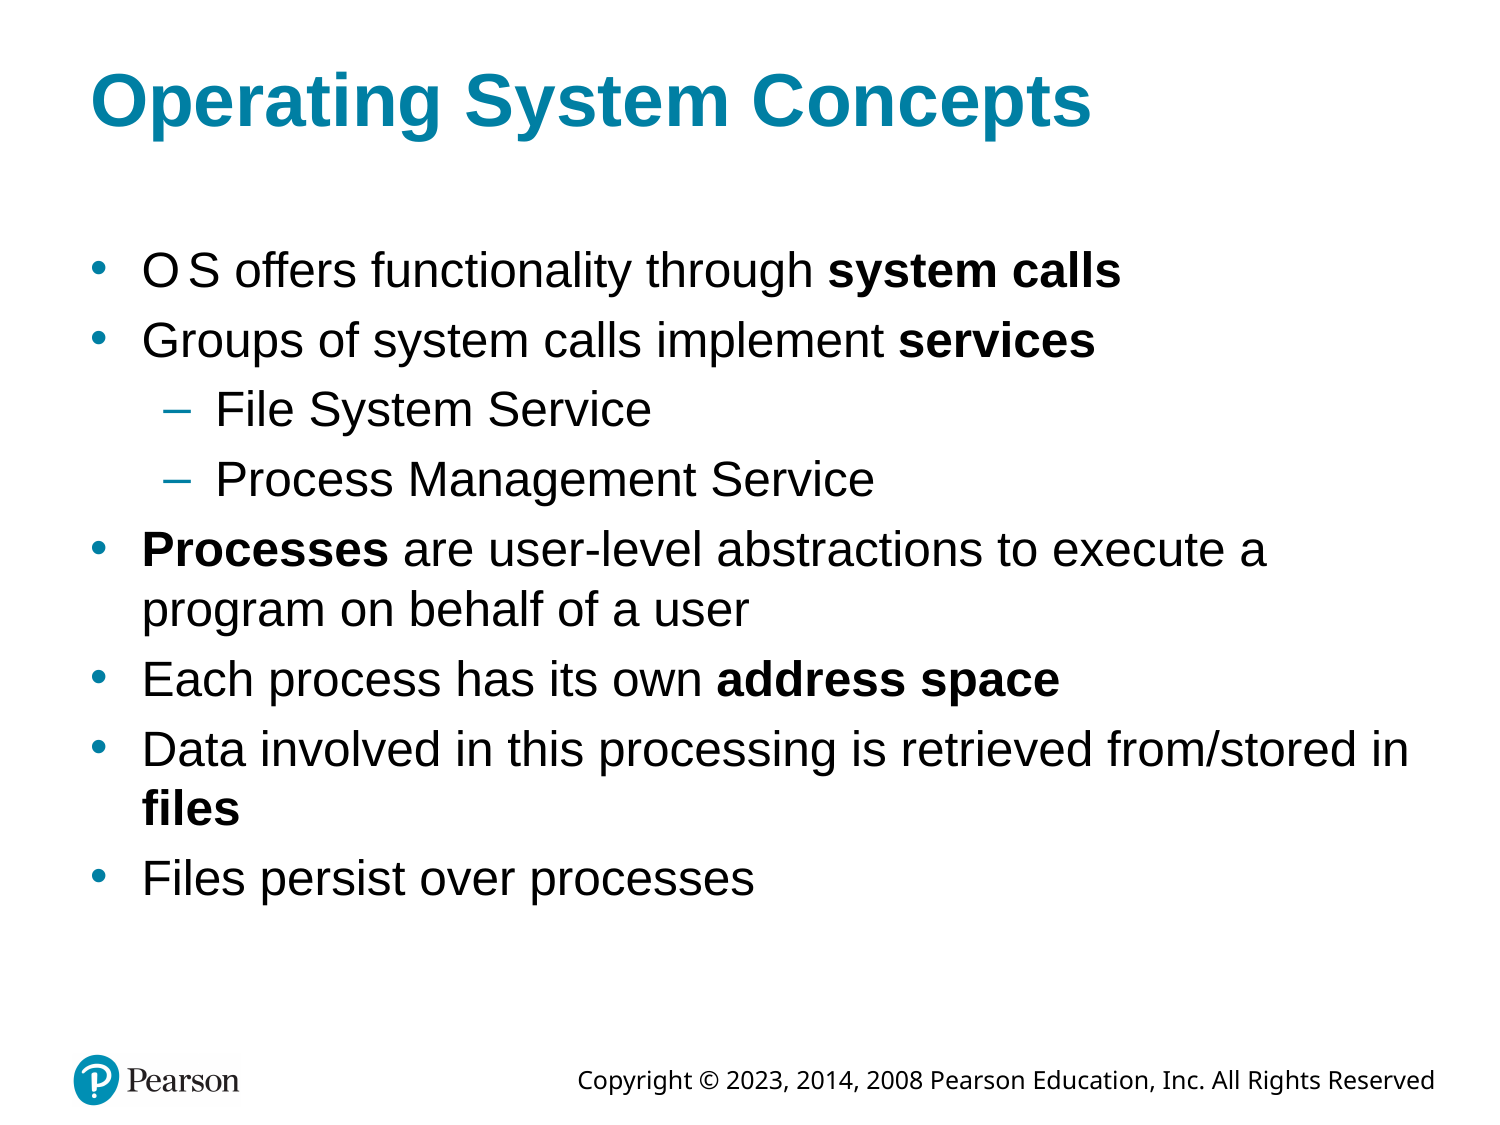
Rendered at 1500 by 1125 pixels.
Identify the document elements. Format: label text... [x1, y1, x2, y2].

list O S offers functionality through system calls Groups of system calls implement services File System Service Process Management Service Processes are user-level abstractions to execute a program on behalf of a user Each process has its own address space Data involved in this processing is retrieved from/stored in files Files persist over processes [75, 222, 1425, 922]
picture [72, 1053, 241, 1107]
title Operating System Concepts [75, 35, 1425, 157]
